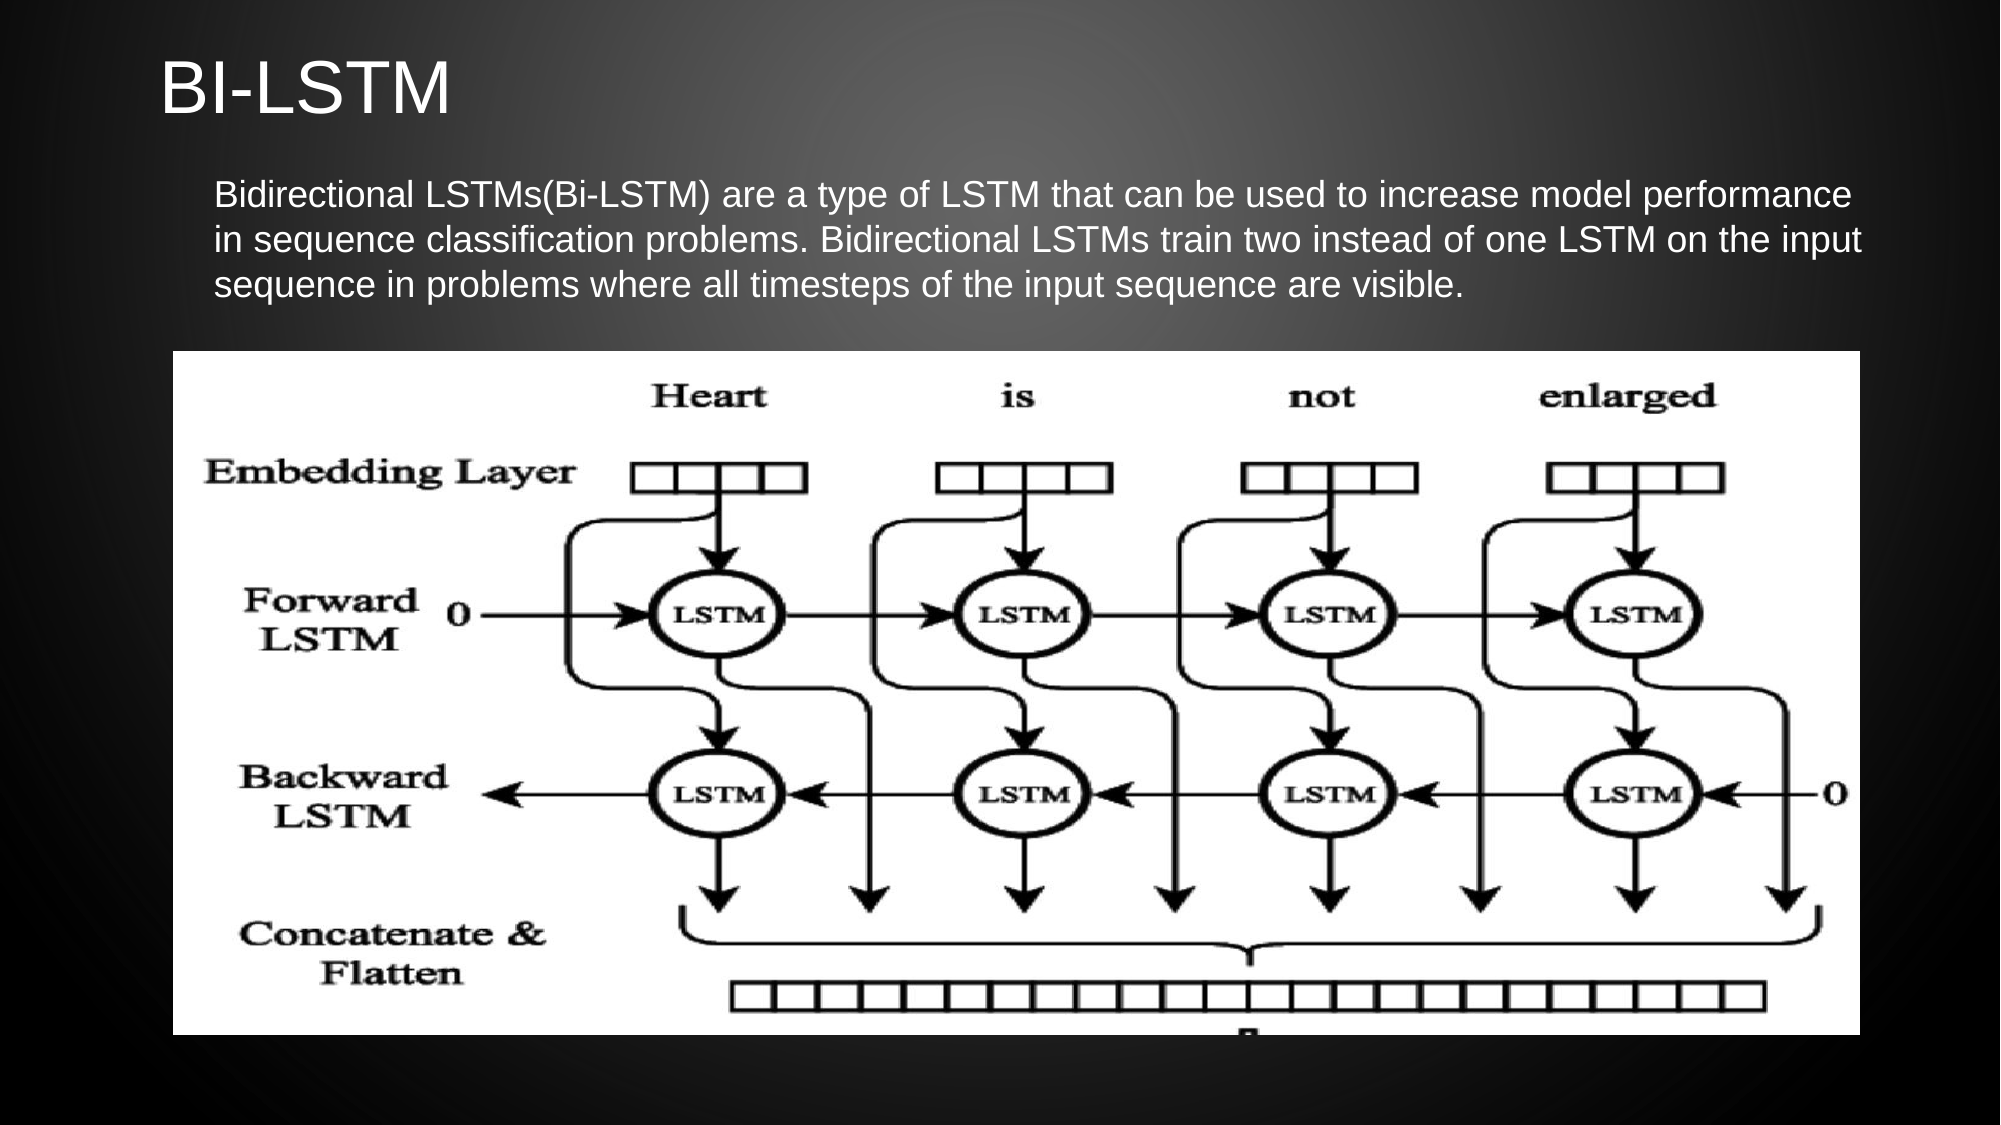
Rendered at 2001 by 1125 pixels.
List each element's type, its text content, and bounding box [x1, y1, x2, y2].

picture [0, 0, 2000, 1125]
text_box Bidirectional LSTMs(Bi-LSTM) are a type of LSTM that can be used to increase model performance in sequence classification problems. Bidirectional LSTMs train two instead of one LSTM on the input sequence in problems where all timesteps of the input sequence are visible. [197, 164, 1905, 314]
title Bi-LSTM [60, 32, 553, 146]
